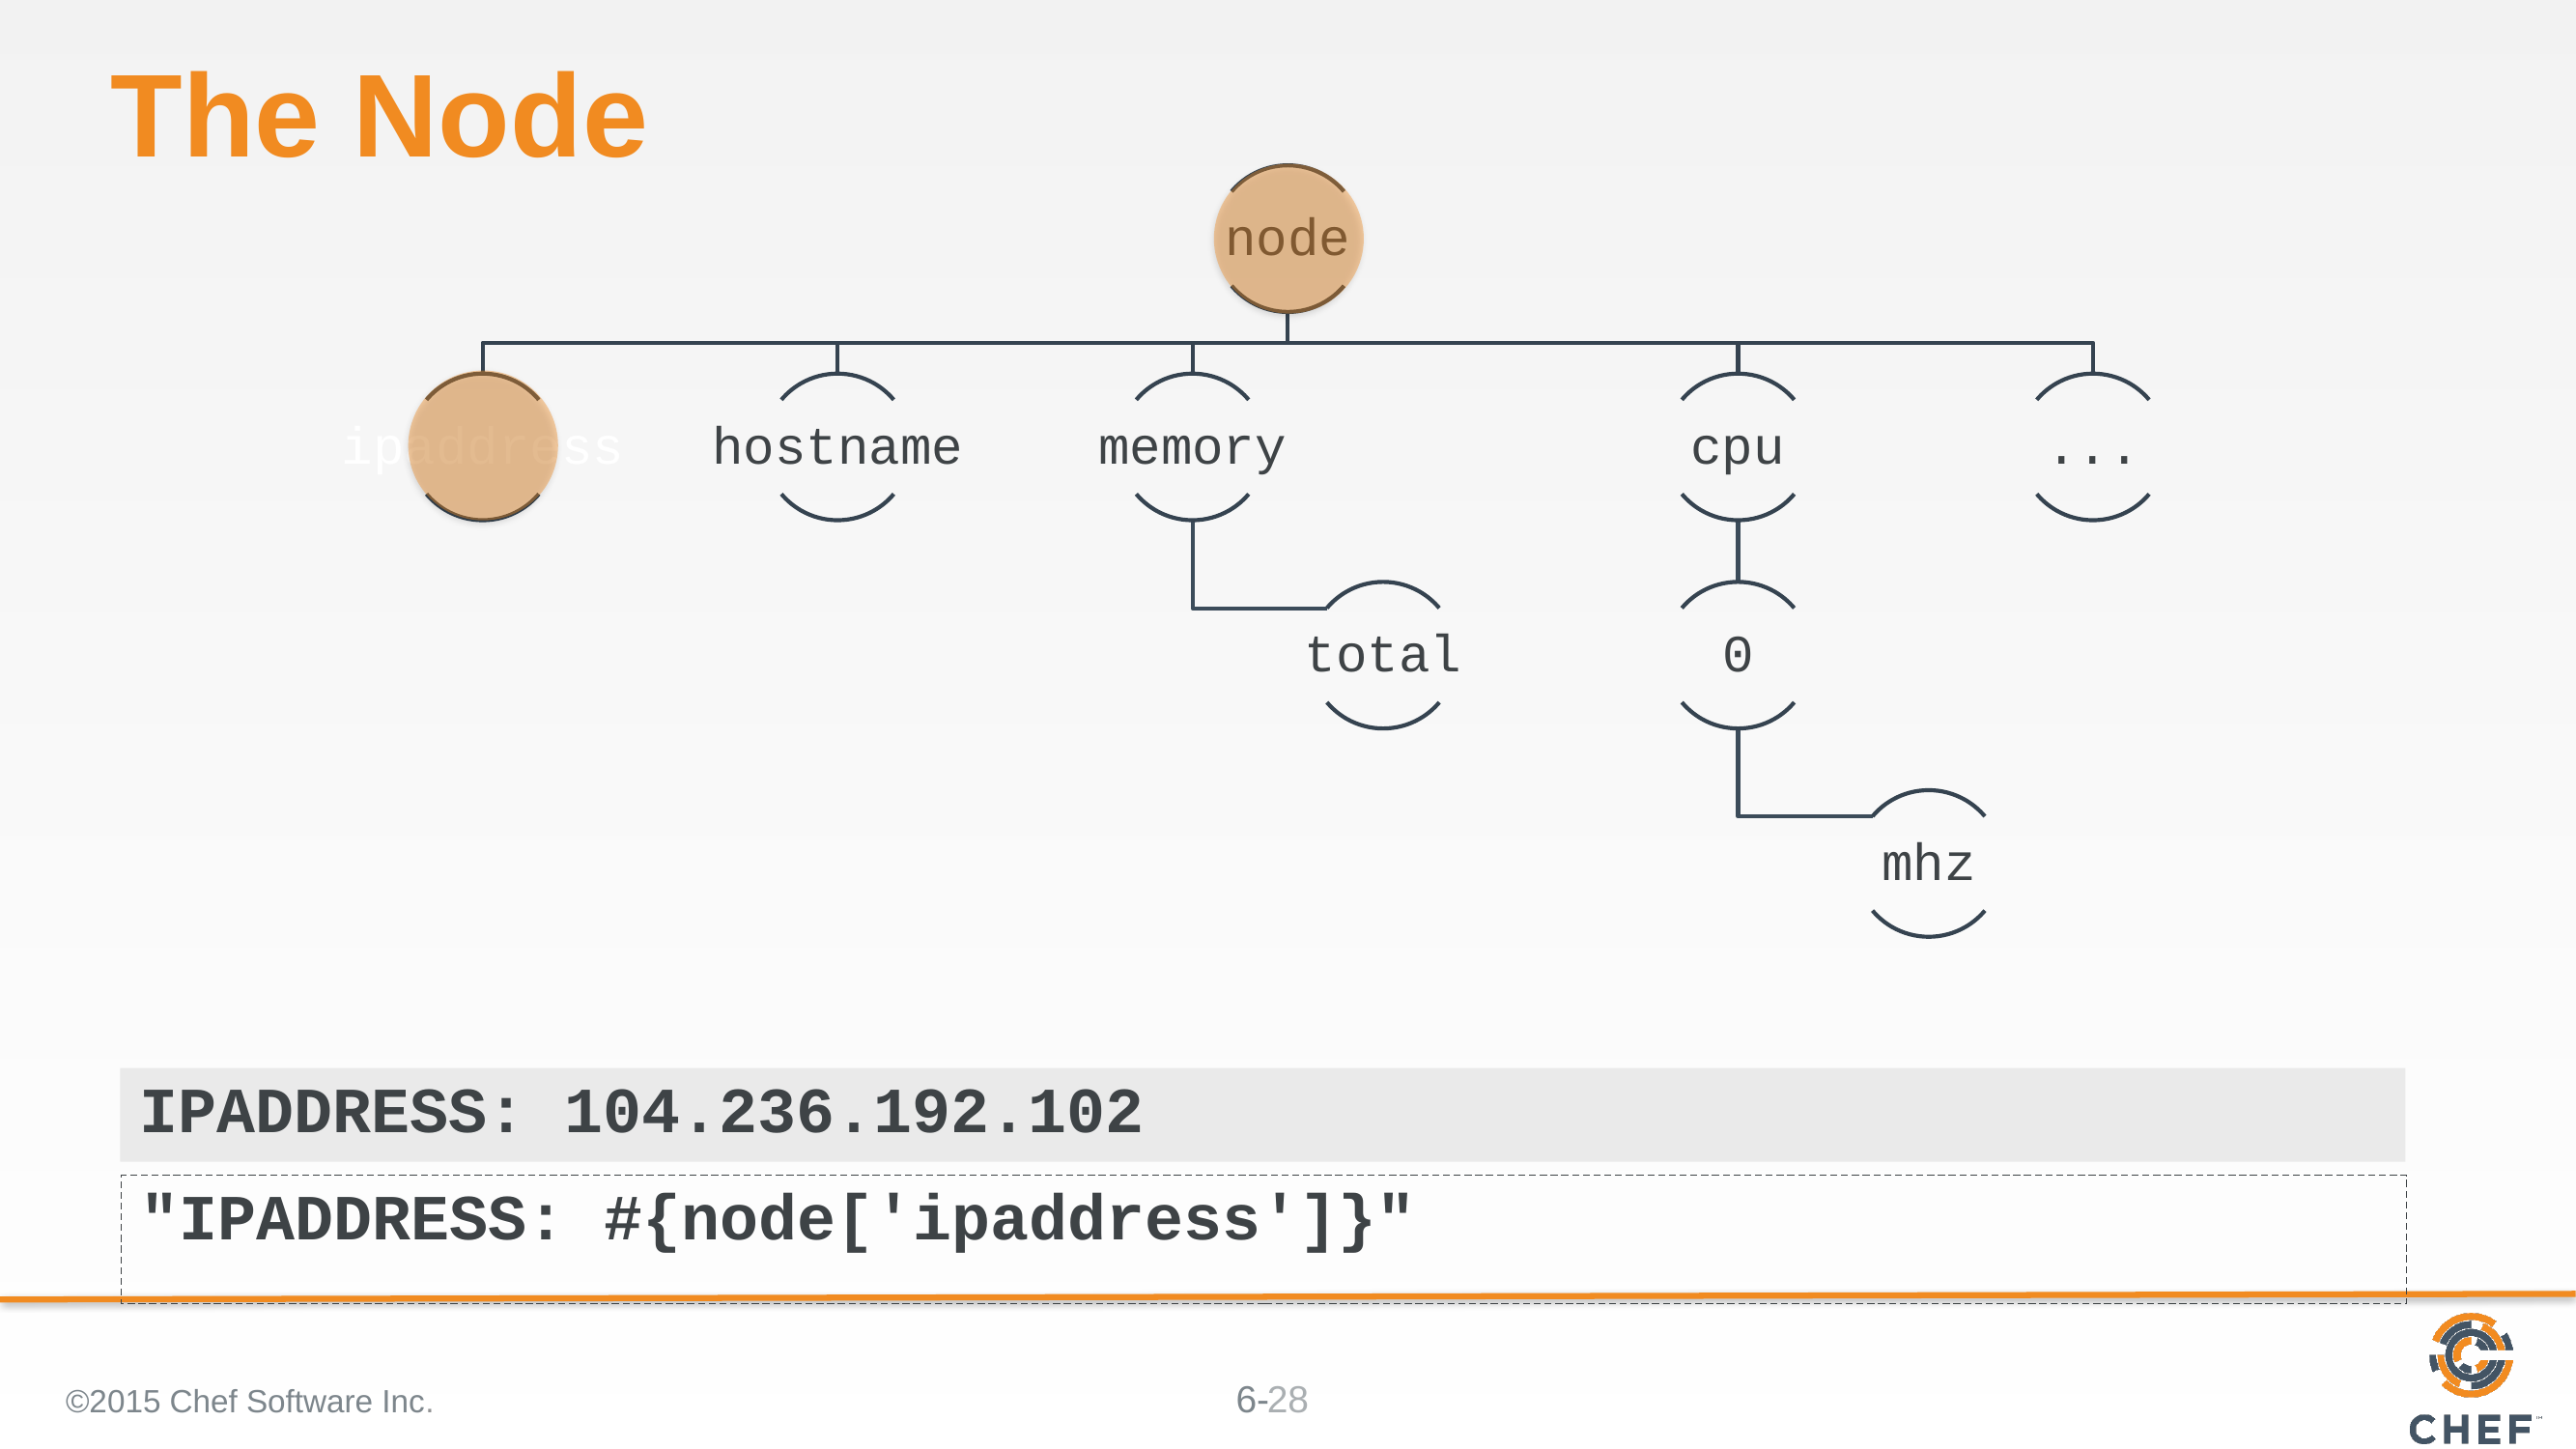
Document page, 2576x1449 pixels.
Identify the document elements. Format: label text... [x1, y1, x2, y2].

text_box "IPADDRESS: #{node['ipaddress']}" [121, 1175, 2407, 1304]
slide_number 28 [998, 1359, 1578, 1437]
picture [2399, 1297, 2550, 1449]
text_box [139, 164, 2437, 938]
text_box The Node [96, 48, 2463, 180]
text_box IPADDRESS: 104.236.192.102 [120, 1067, 2406, 1162]
footer ©2015 Chef Software Inc. [51, 1359, 952, 1440]
